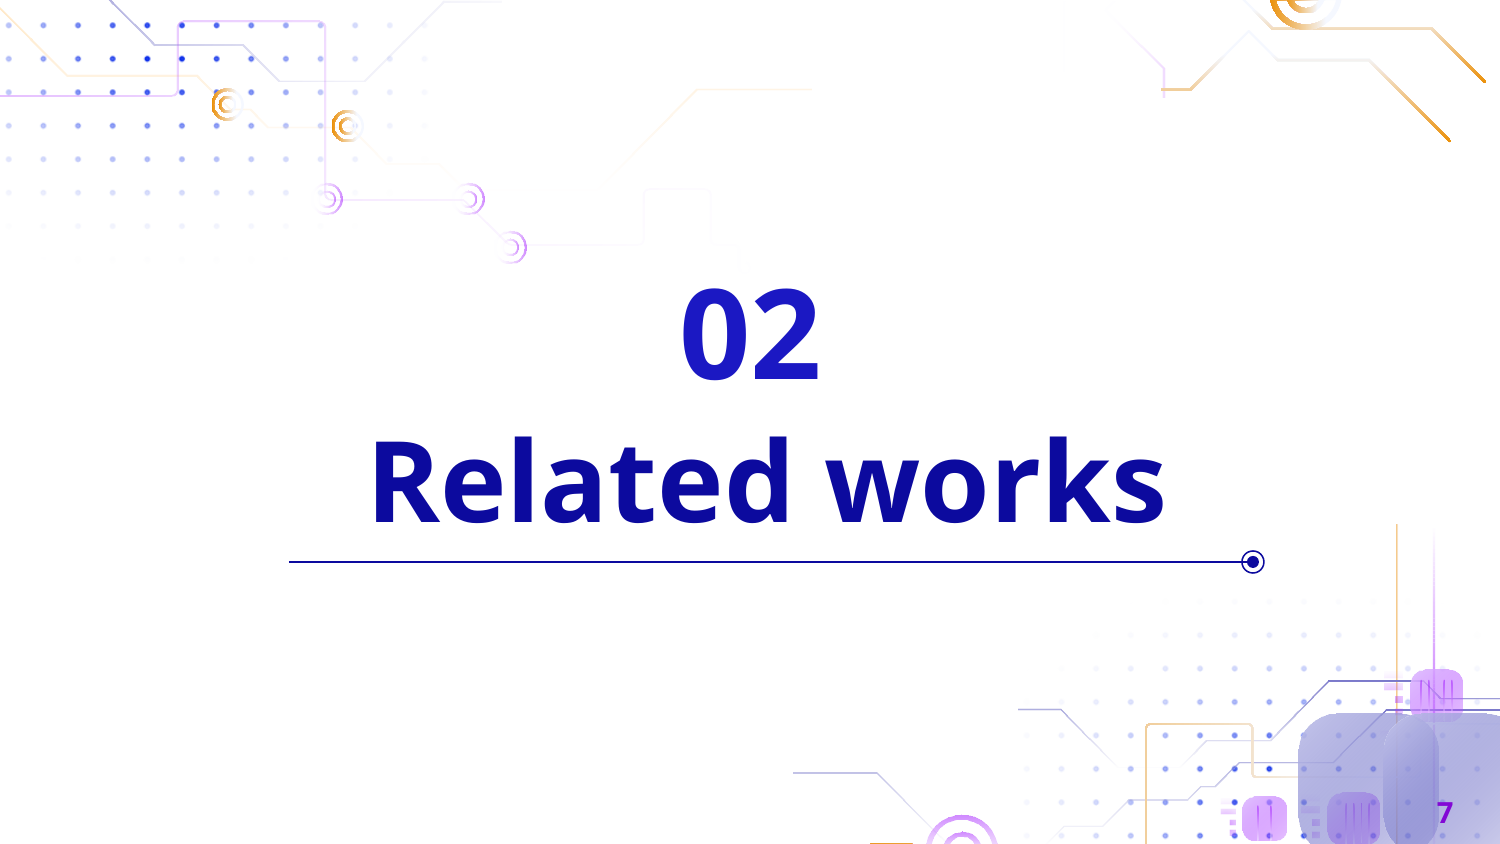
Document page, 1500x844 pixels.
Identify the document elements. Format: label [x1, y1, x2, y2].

text_box [279, 246, 1254, 554]
text_box [288, 550, 1265, 574]
text_box [749, 371, 1500, 844]
text_box [0, 0, 813, 617]
